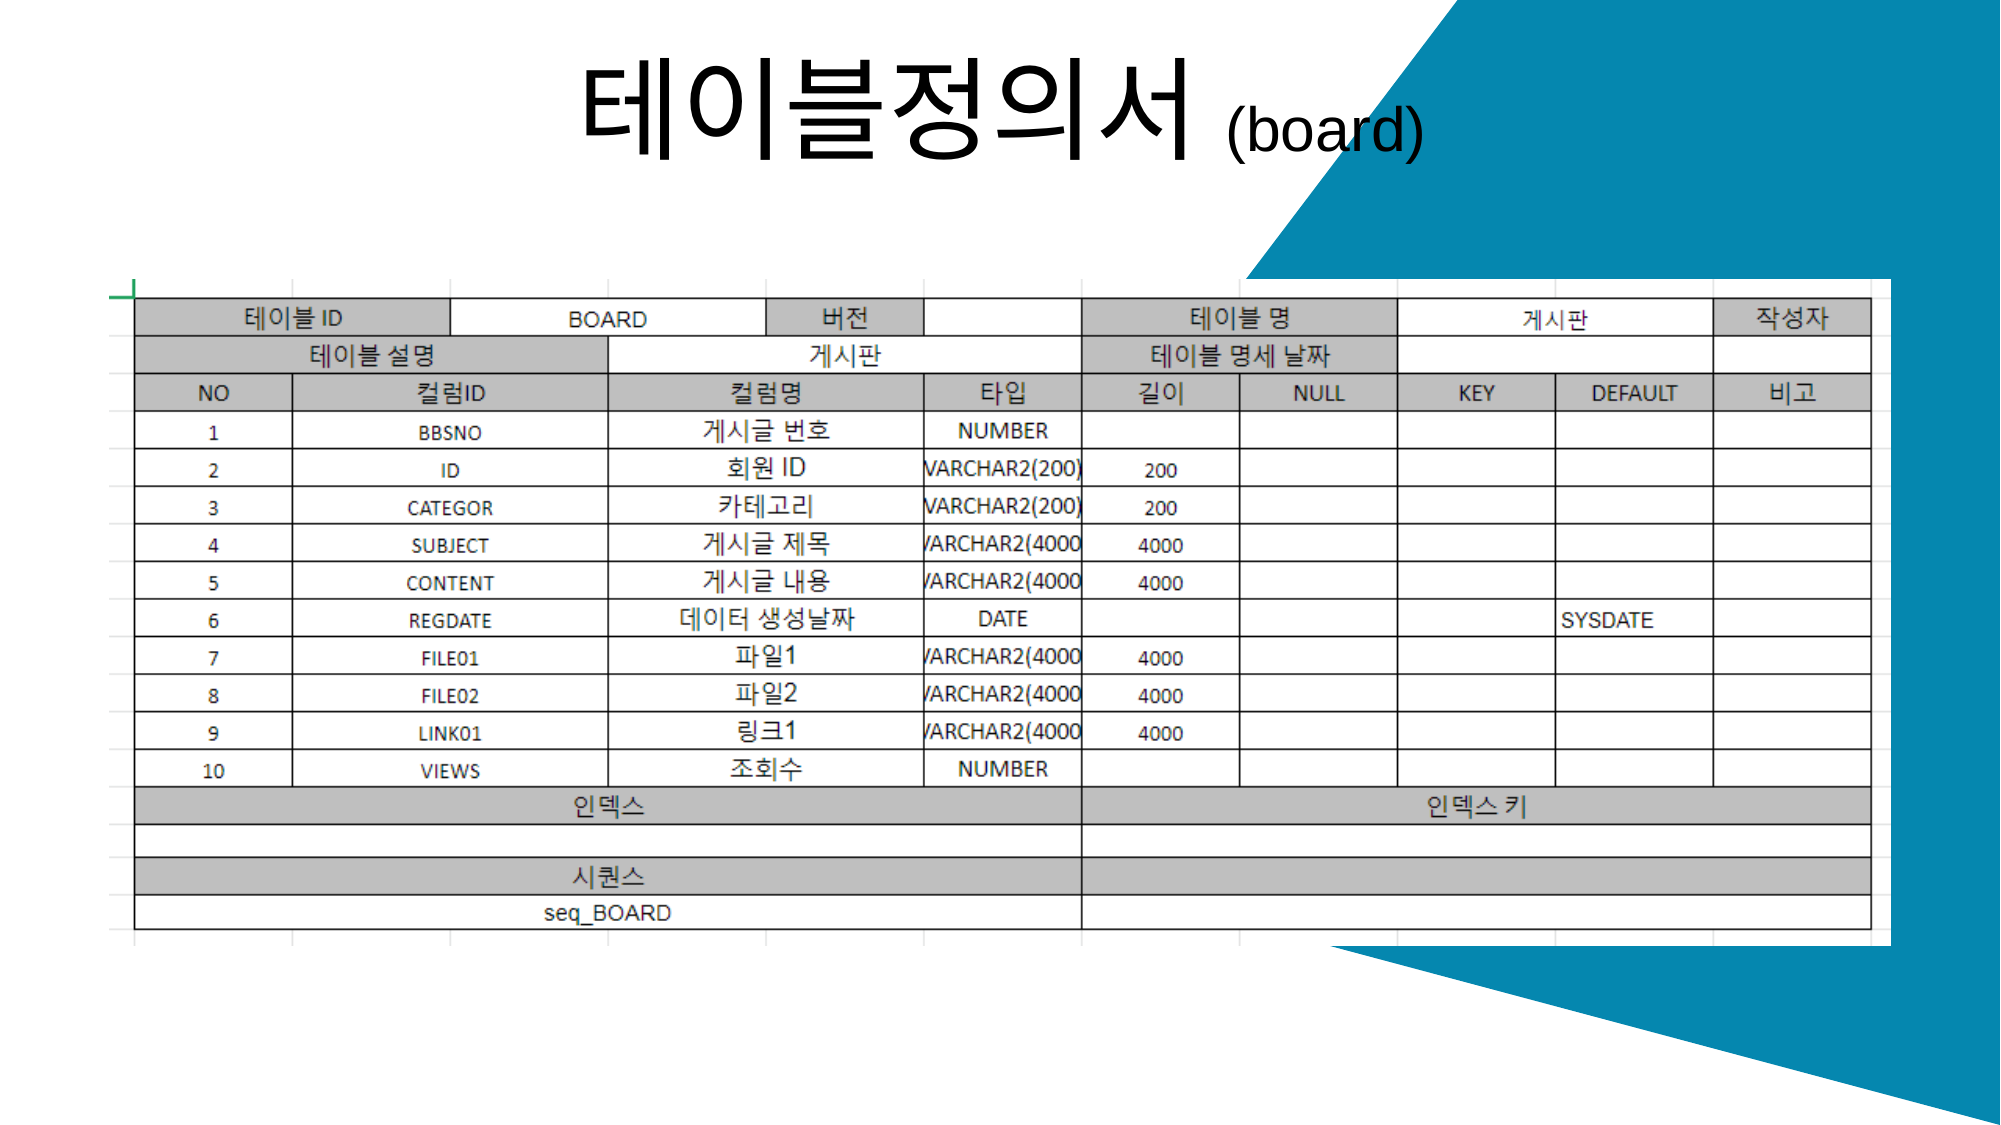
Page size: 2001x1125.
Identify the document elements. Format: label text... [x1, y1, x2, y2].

picture [109, 279, 1890, 947]
list 테이블정의서(board) [53, 55, 1952, 175]
